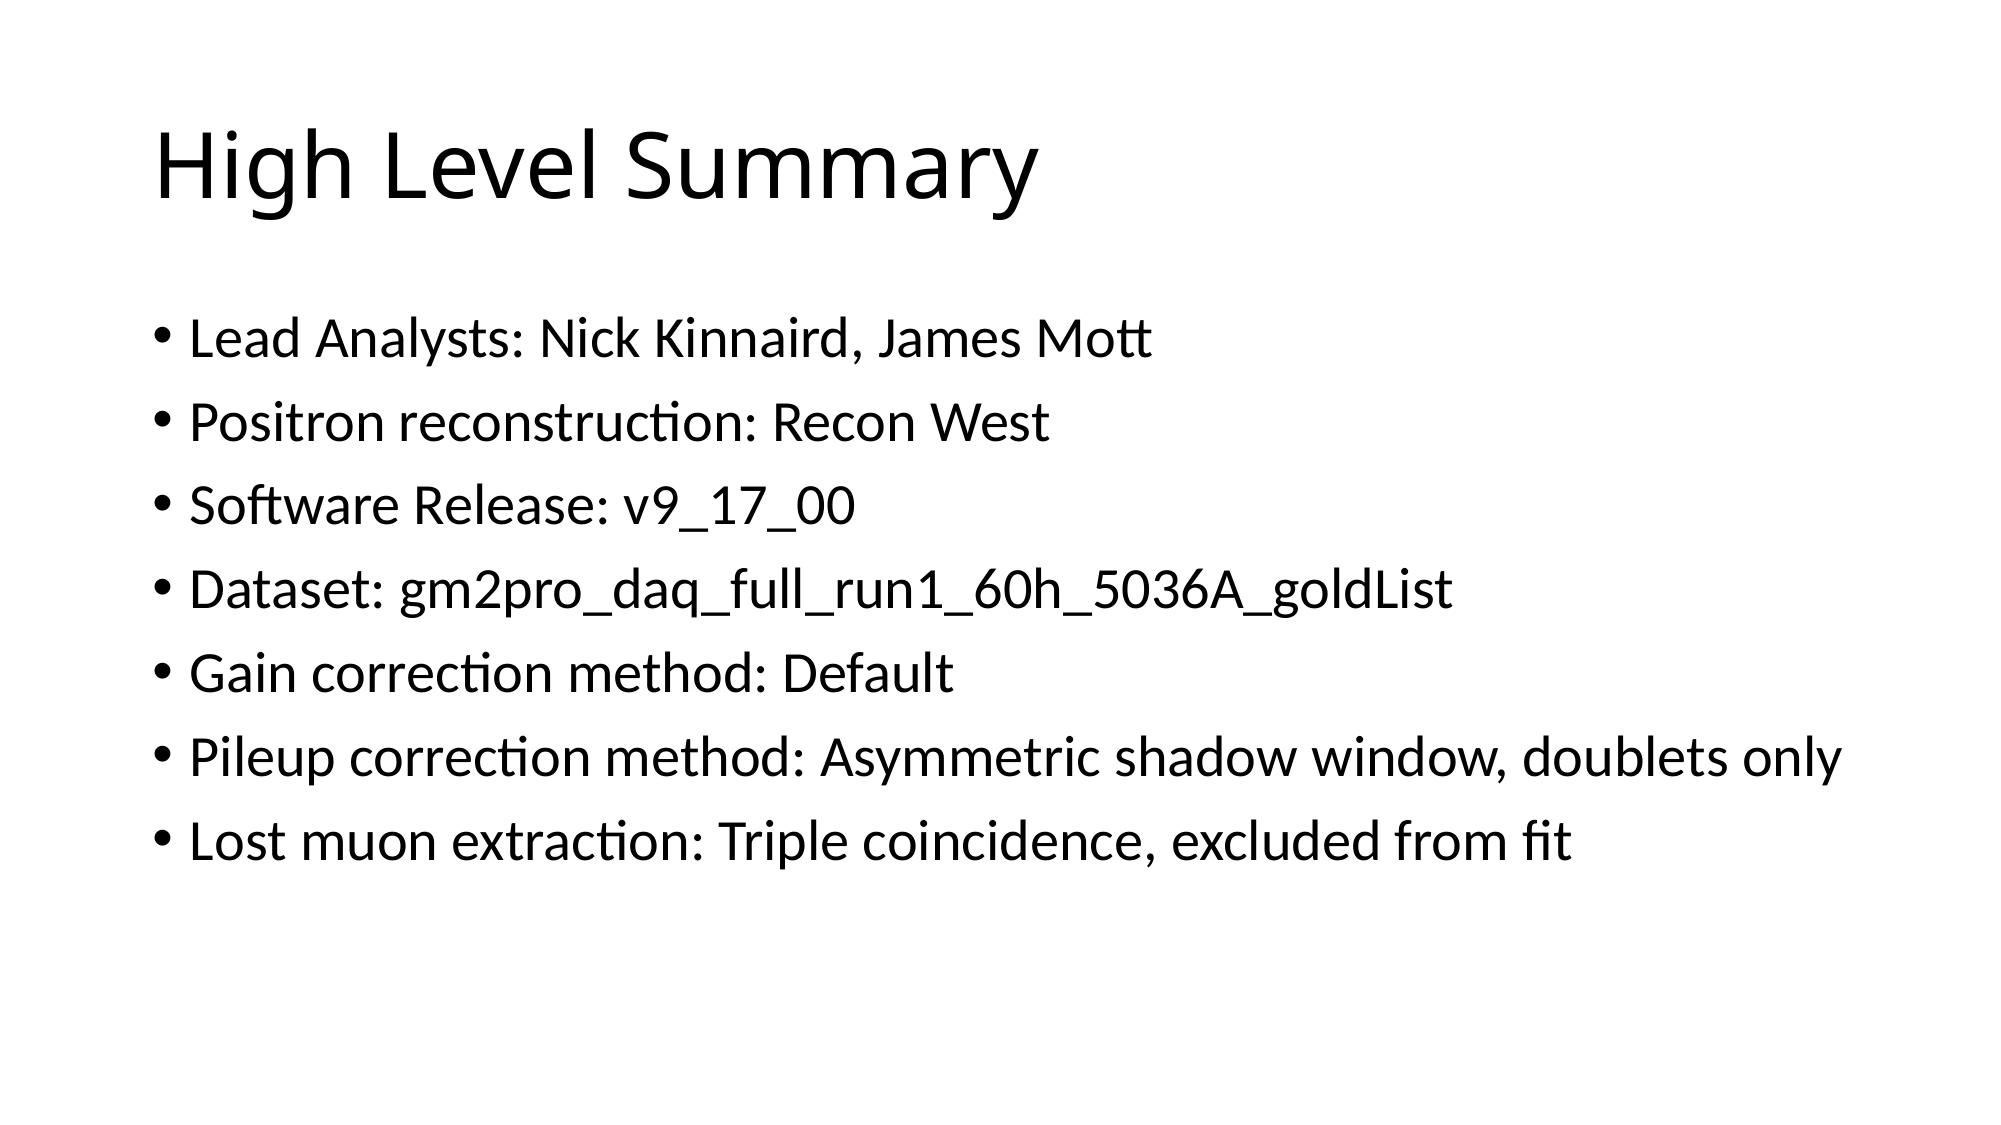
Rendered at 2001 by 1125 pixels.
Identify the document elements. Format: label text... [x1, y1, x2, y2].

title High Level Summary [137, 59, 1863, 278]
list Lead Analysts: Nick Kinnaird, James Mott Positron reconstruction: Recon West Software Release: v9_17_00 Dataset: gm2pro_daq_full_run1_60h_5036A_goldList Gain correction method: Default Pileup correction method: Asymmetric shadow window, doublets only Lost muon extraction: Triple coincidence, excluded from fit [137, 299, 1893, 1014]
